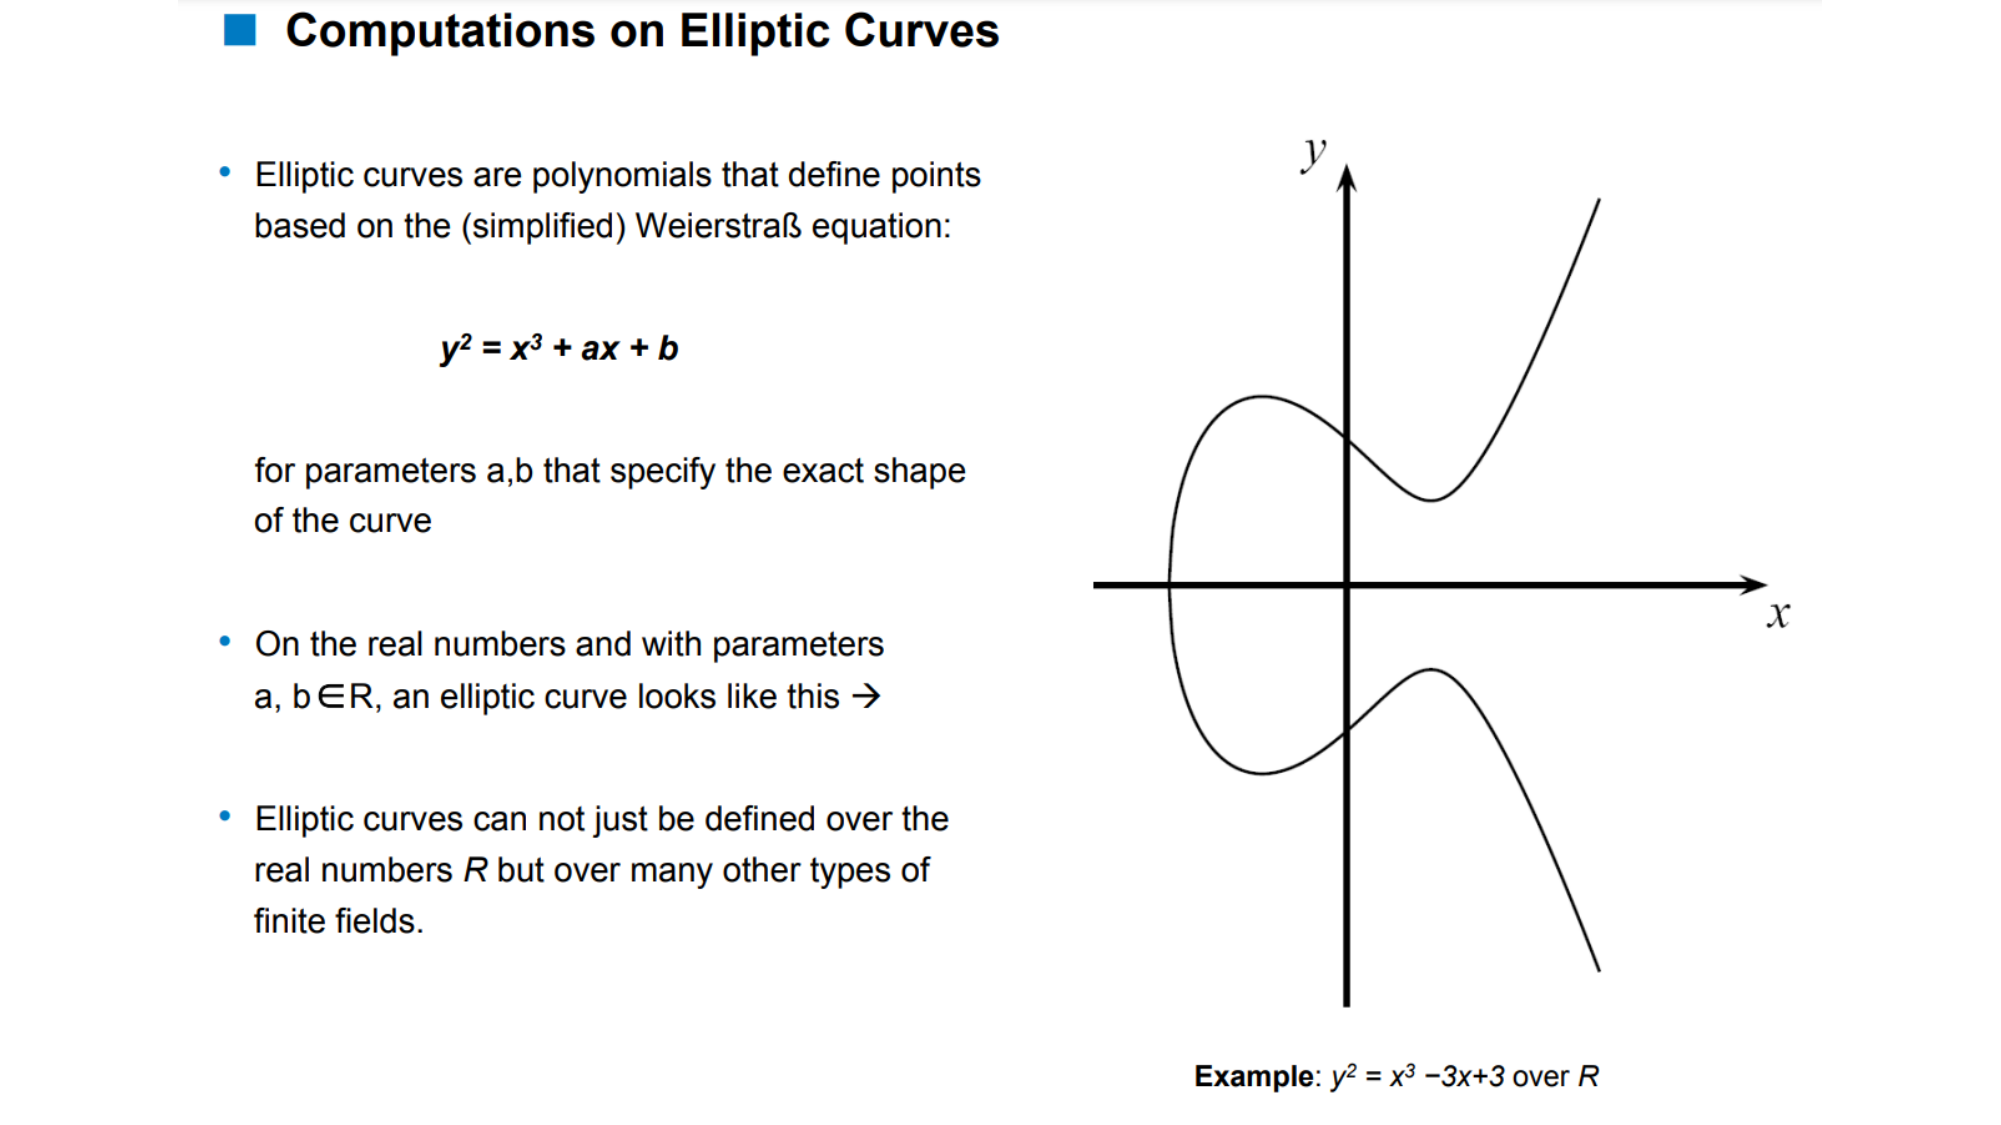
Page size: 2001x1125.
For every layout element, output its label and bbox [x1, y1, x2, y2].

picture [177, 0, 1822, 1125]
